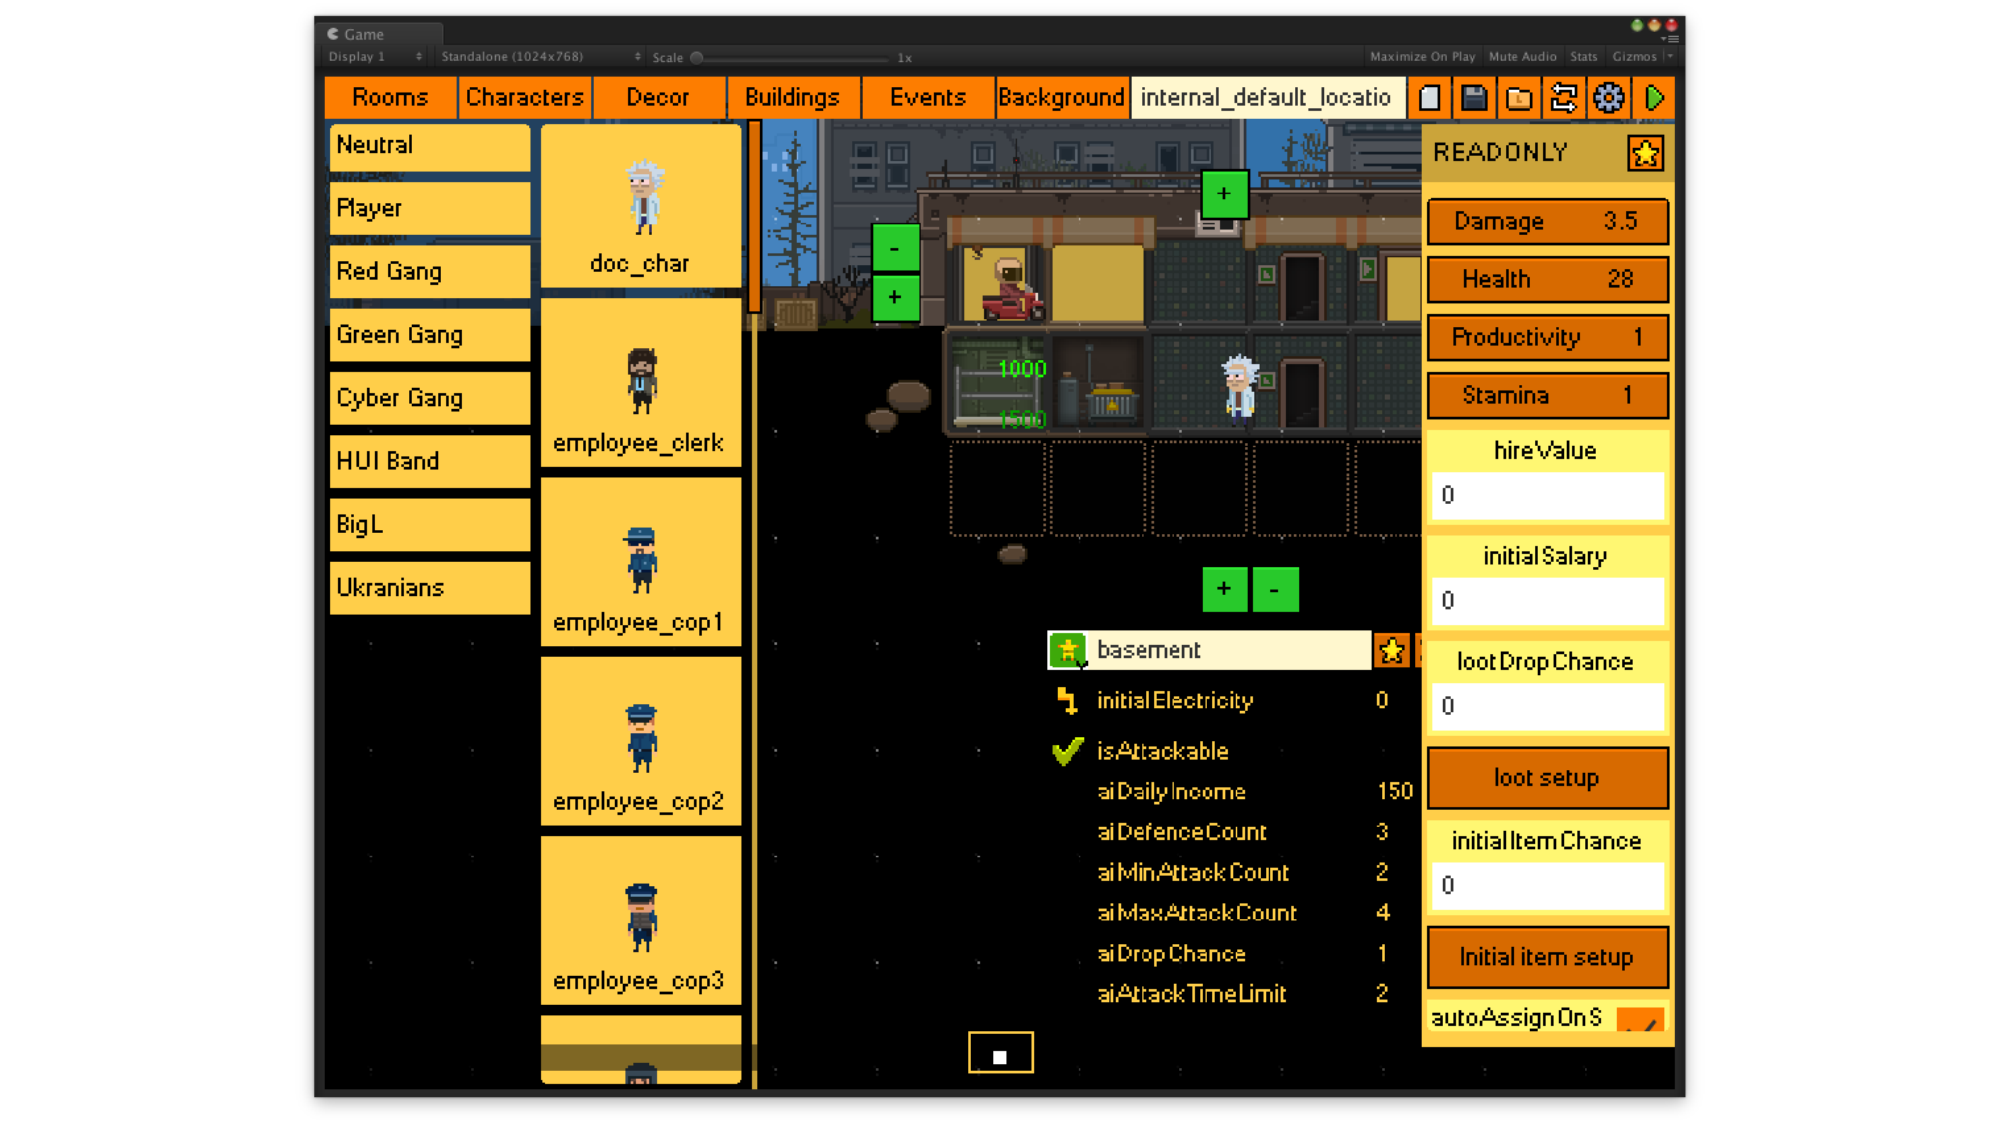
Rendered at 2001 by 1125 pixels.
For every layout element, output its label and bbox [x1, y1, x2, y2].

picture [292, 0, 1708, 1125]
